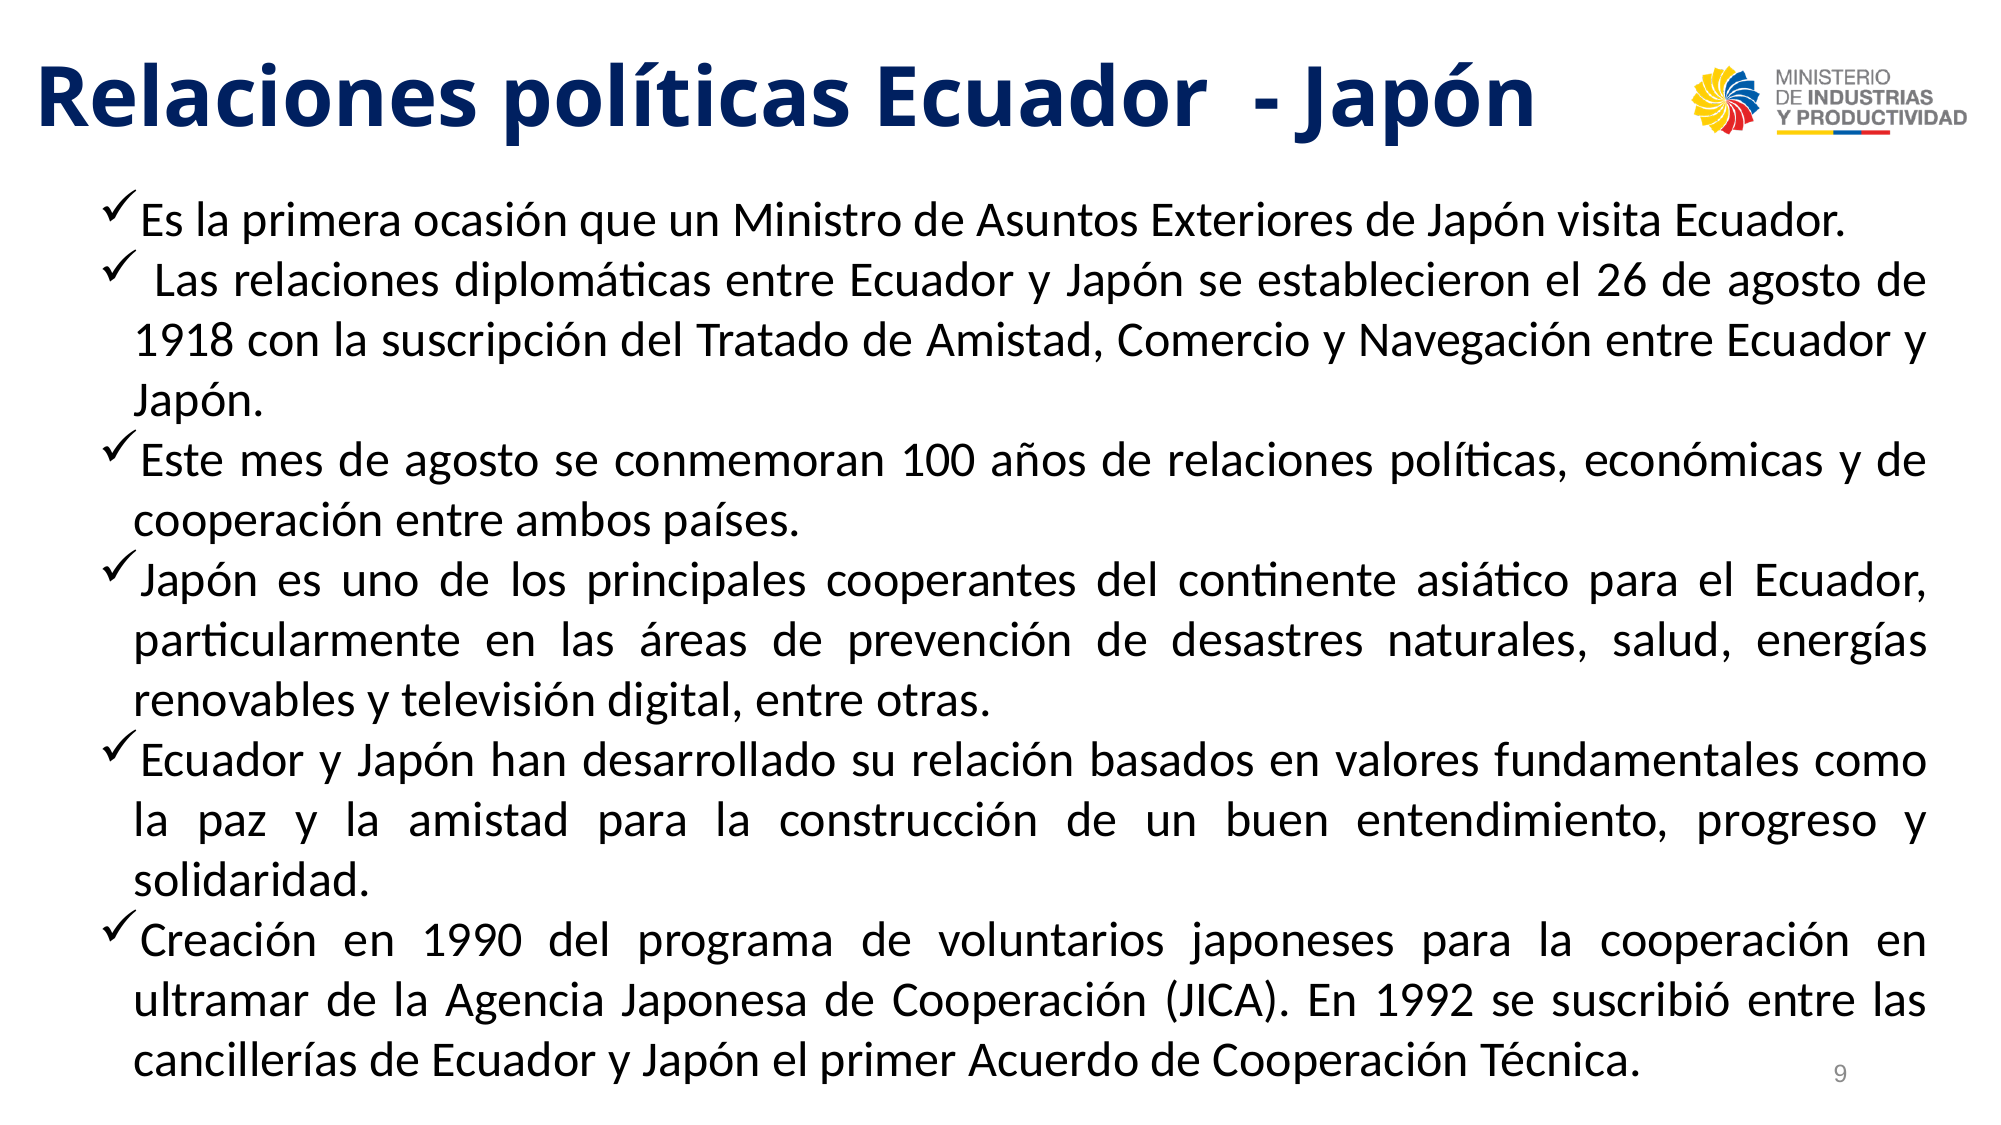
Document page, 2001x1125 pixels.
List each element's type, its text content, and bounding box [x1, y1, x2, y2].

slide_number 9 [1412, 1042, 1863, 1103]
picture [1657, 32, 2000, 168]
title Relaciones políticas Ecuador - Japón [19, 0, 1716, 202]
text_box Es la primera ocasión que un Ministro de Asuntos Exteriores de Japón visita Ecuador. Las relaciones diplomáticas entre Ecuador y Japón se establecieron el 26 de agosto de 1918 con la suscripción del Tratado de Amistad, Comercio y Navegación entre Ecuador y Japón. Este mes de agosto se conmemoran 100 años de relaciones políticas, económicas y de cooperación entre ambos países. Japón es uno de los principales cooperantes del continente asiático para el Ecuador, particularmente en las áreas de prevención de desastres naturales, salud, energías renovables y televisión digital, entre otras. Ecuador y Japón han desarrollado su relación basados en valores fundamentales como la paz y la amistad para la construcción de un buen entendimiento, progreso y solidaridad. Creación en 1990 del programa de voluntarios japoneses para la cooperación en ultramar de la Agencia Japonesa de Cooperación (JICA). En 1992 se suscribió entre las cancillerías de Ecuador y Japón el primer Acuerdo de Cooperación Técnica. [83, 179, 1944, 1095]
